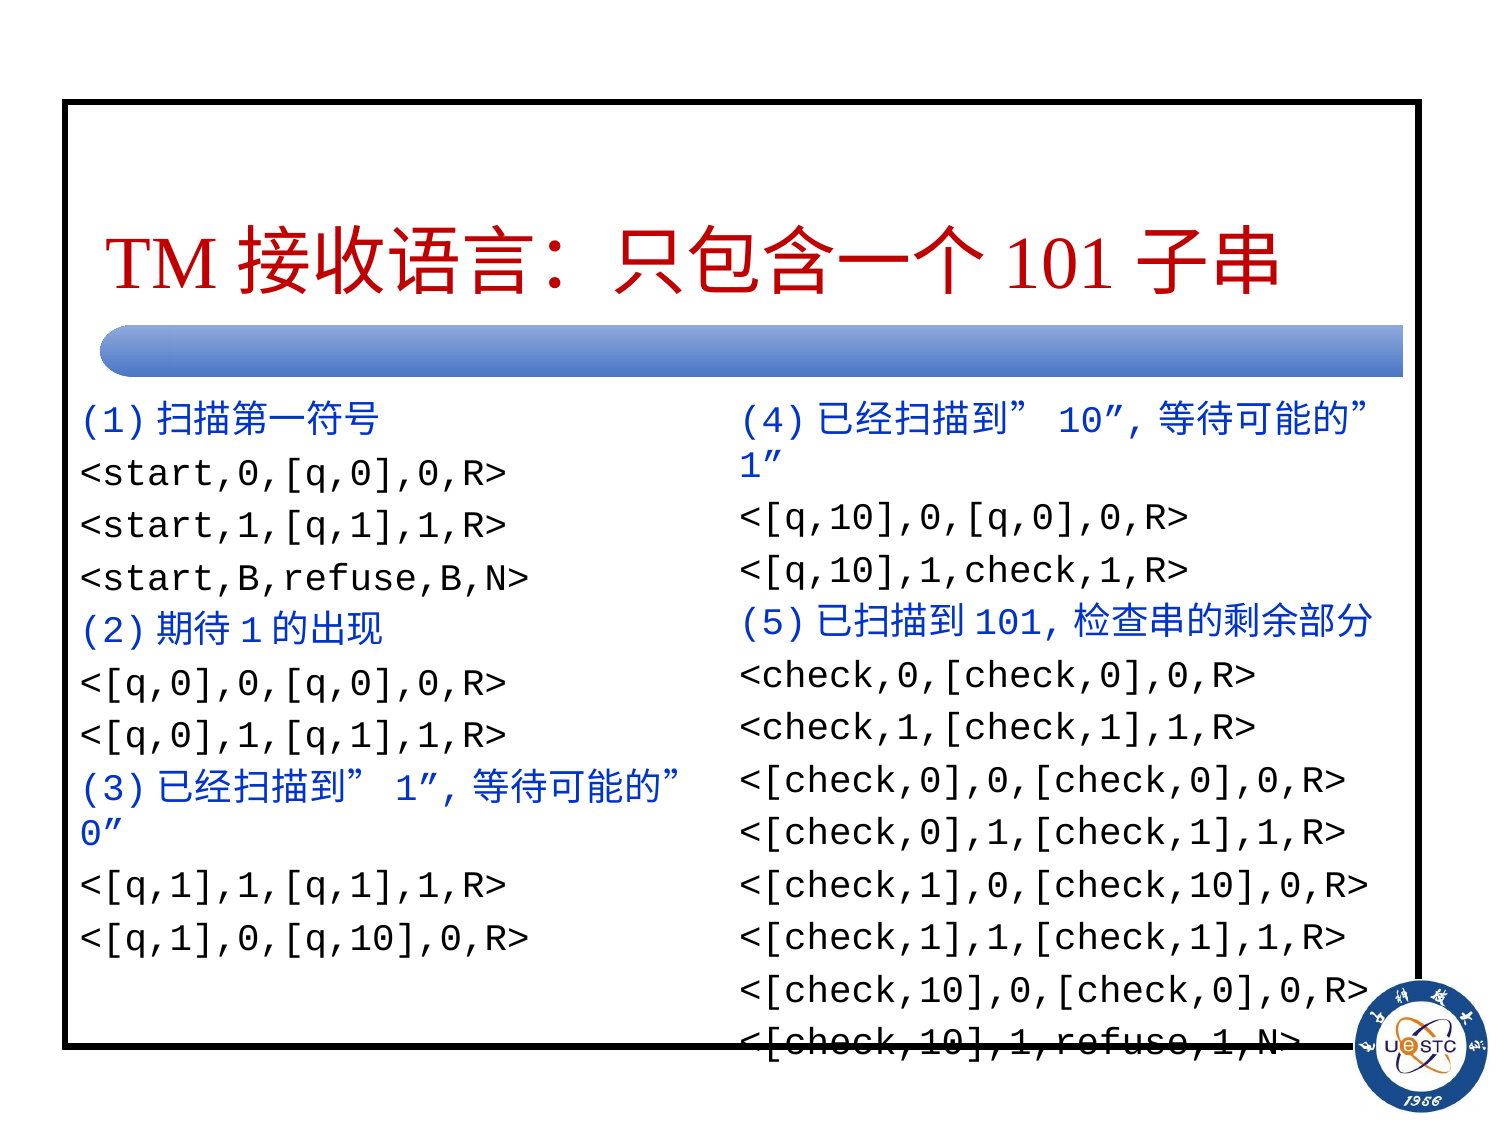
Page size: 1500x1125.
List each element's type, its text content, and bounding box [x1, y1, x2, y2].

list (1)扫描第一符号 <start,0,[q,0],0,R> <start,1,[q,1],1,R> <start,B,refuse,B,N> (2)期待1的出现 <[q,0],0,[q,0],0,R> <[q,0],1,[q,1],1,R> (3)已经扫描到”1”,等待可能的”0” <[q,1],1,[q,1],1,R> <[q,1],0,[q,10],0,R> [64, 387, 724, 1035]
text_box (4)已经扫描到”10”,等待可能的”1” <[q,10],0,[q,0],0,R> <[q,10],1,check,1,R> (5)已扫描到101,检查串的剩余部分 <check,0,[check,0],0,R> <check,1,[check,1],1,R> <[check,0],0,[check,0],0,R> <[check,0],1,[check,1],1,R> <[check,1],0,[check,10],0,R> <[check,1],1,[check,1],1,R> <[check,10],0,[check,0],0,R> <[check,10],1,refuse,1,N> [724, 387, 1413, 1035]
picture [1353, 979, 1489, 1114]
title TM接收语言：只包含一个101子串 [90, 125, 1403, 313]
